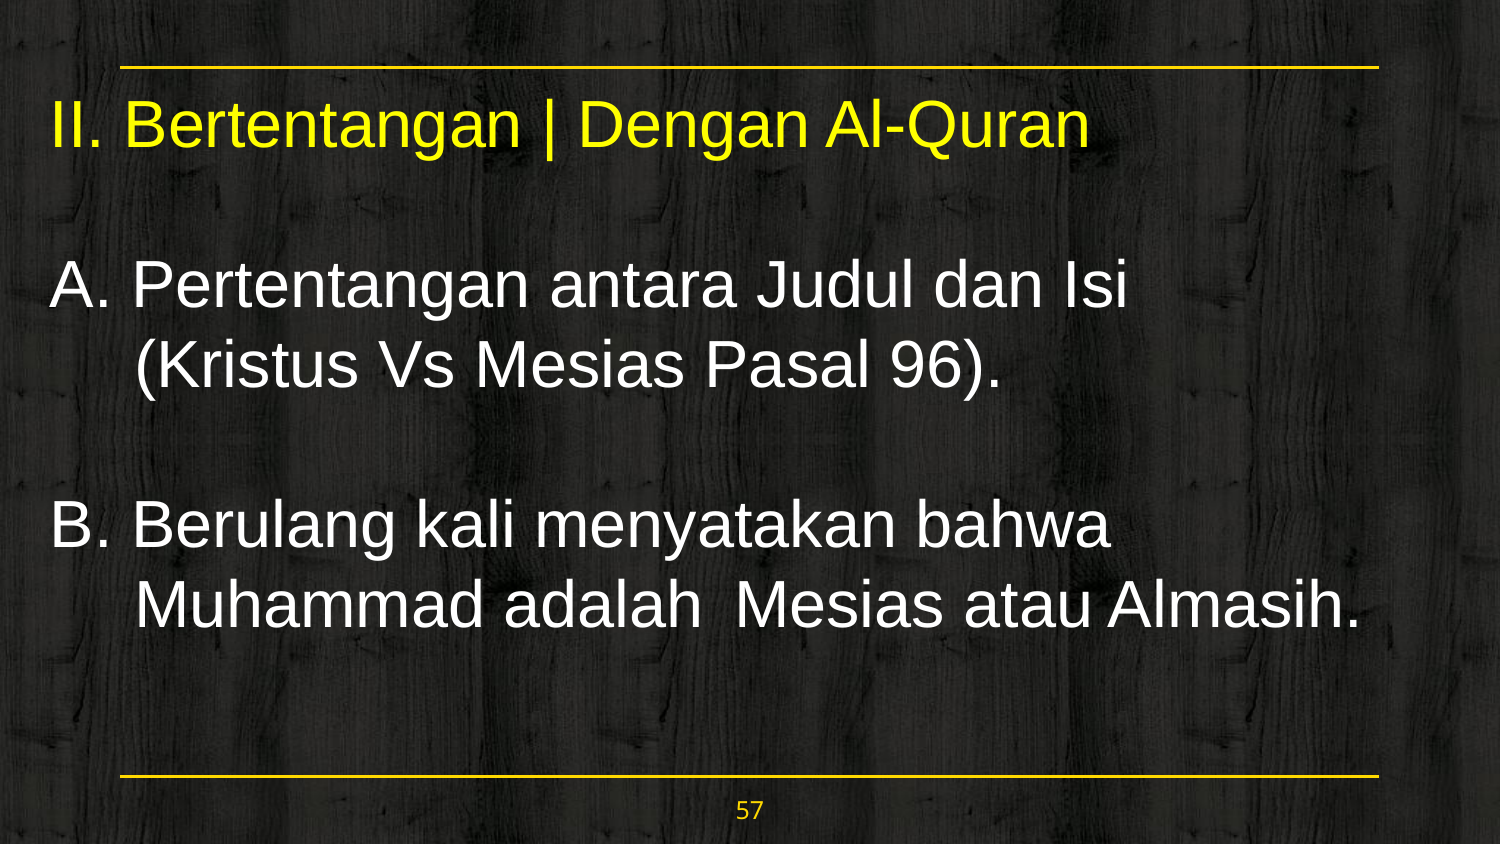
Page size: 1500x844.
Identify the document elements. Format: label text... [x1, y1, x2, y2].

picture [0, 0, 1500, 844]
slide_number 57 [705, 779, 795, 844]
text_box II. Bertentangan | Dengan Al-Quran A. Pertentangan antara Judul dan Isi (Kristus Vs Mesias Pasal 96). B. Berulang kali menyatakan bahwa Muhammad adalah Mesias atau Almasih. [35, 73, 1477, 709]
